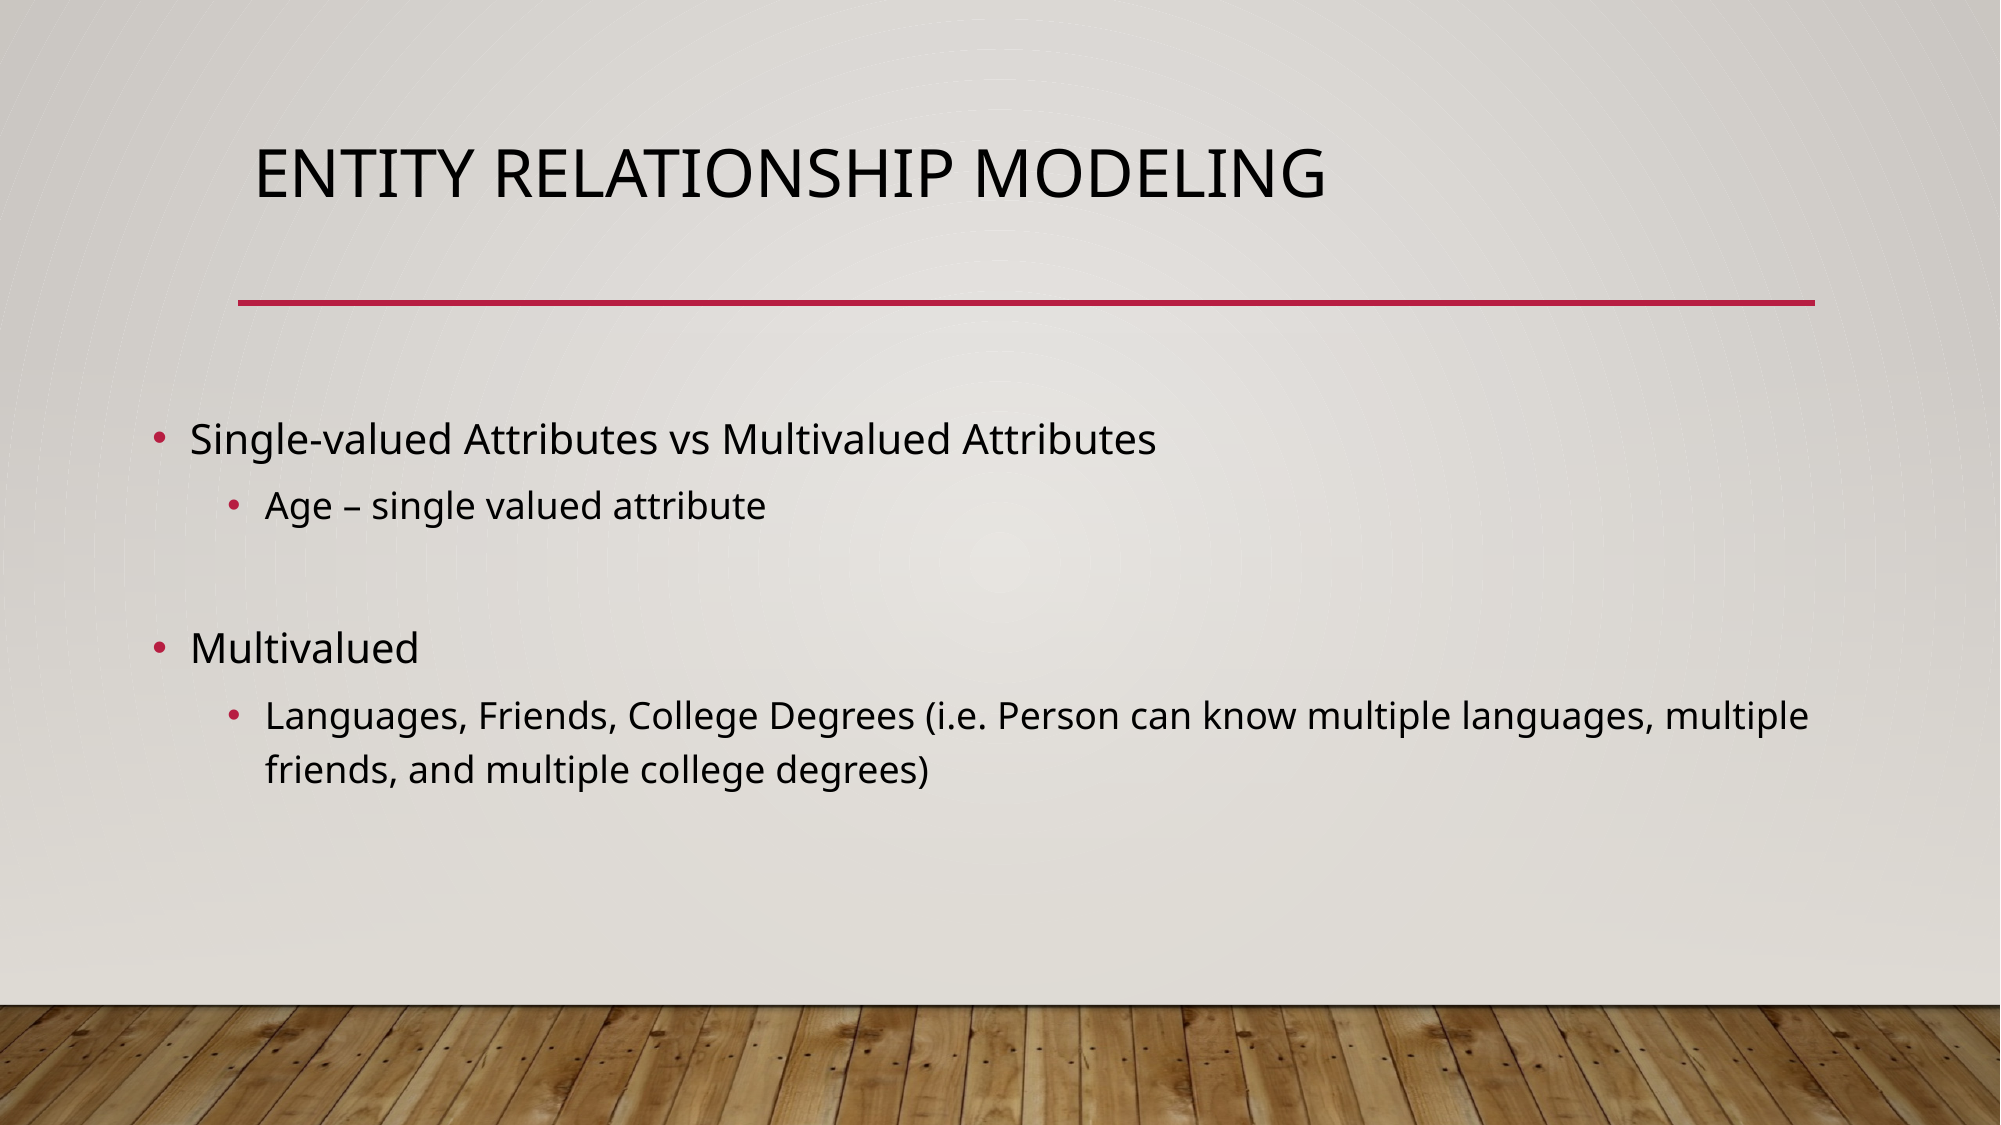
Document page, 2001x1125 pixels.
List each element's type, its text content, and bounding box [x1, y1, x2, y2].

title Entity Relationship Modeling [238, 131, 1814, 305]
list Single-valued Attributes vs Multivalued Attributes Age – single valued attribute Multivalued Languages, Friends, College Degrees (i.e. Person can know multiple languages, multiple friends, and multiple college degrees) [137, 329, 1863, 1017]
picture [0, 1005, 2000, 1125]
